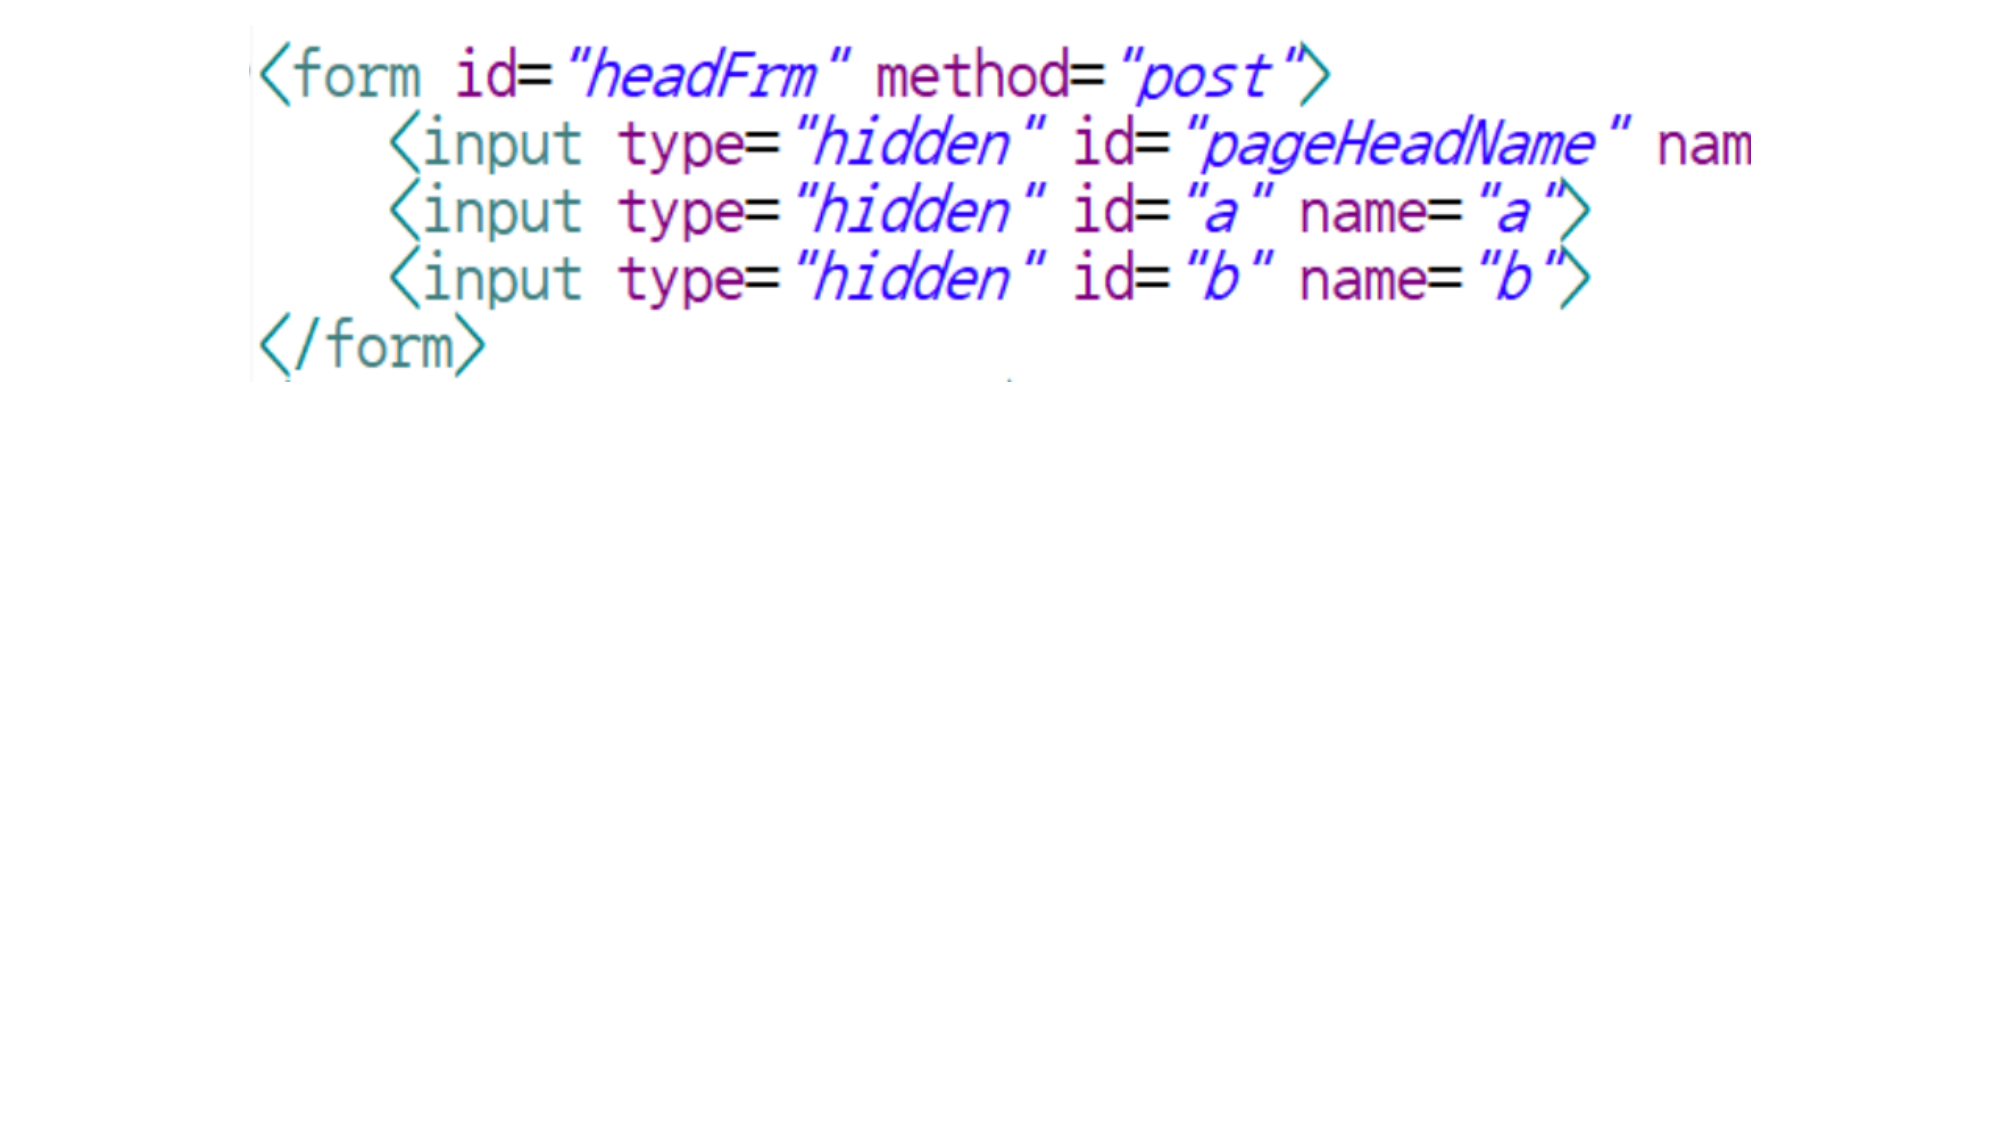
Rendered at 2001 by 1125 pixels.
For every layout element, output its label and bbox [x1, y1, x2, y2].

picture [249, 25, 1751, 382]
